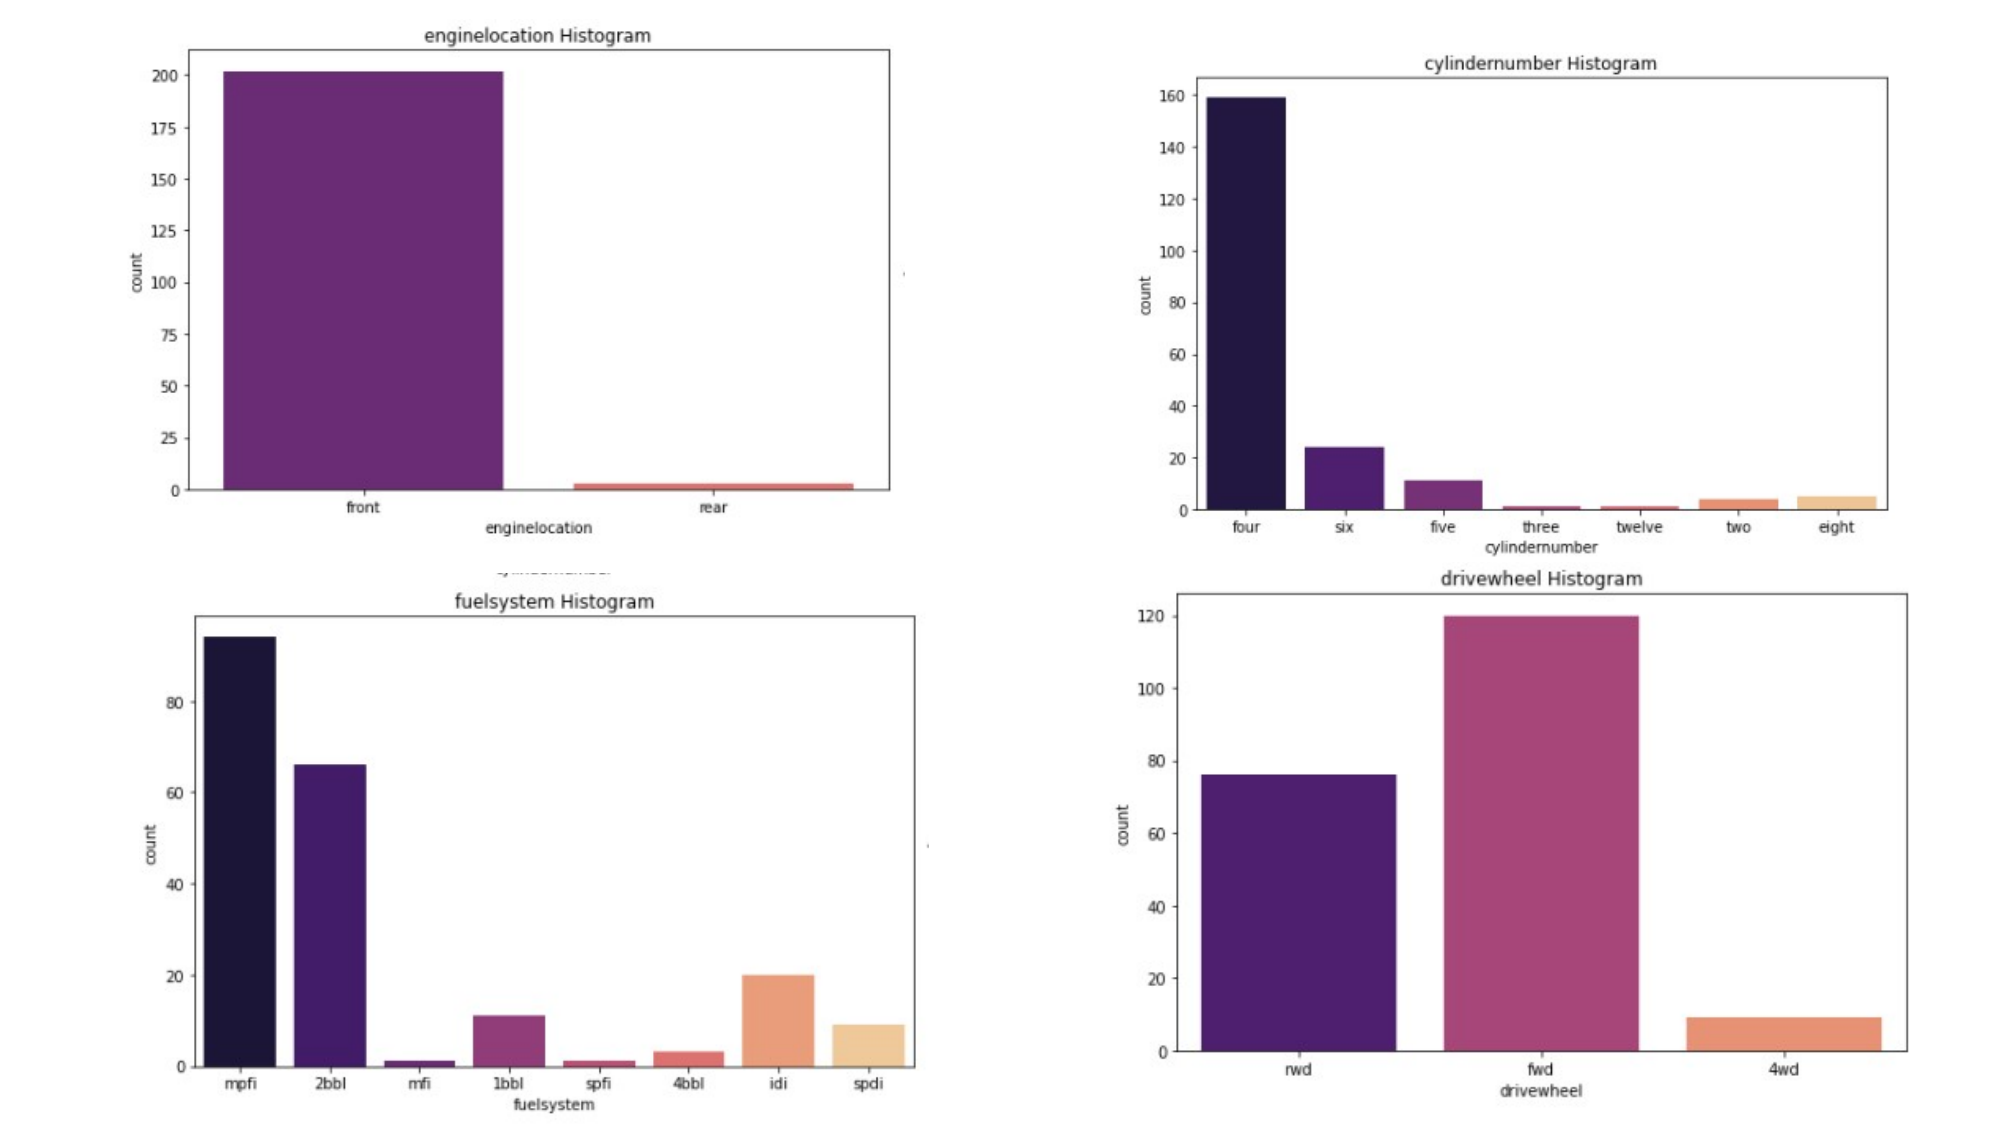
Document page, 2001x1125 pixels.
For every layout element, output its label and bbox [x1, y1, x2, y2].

picture [115, 19, 905, 548]
picture [139, 572, 929, 1125]
picture [1097, 40, 1920, 1124]
